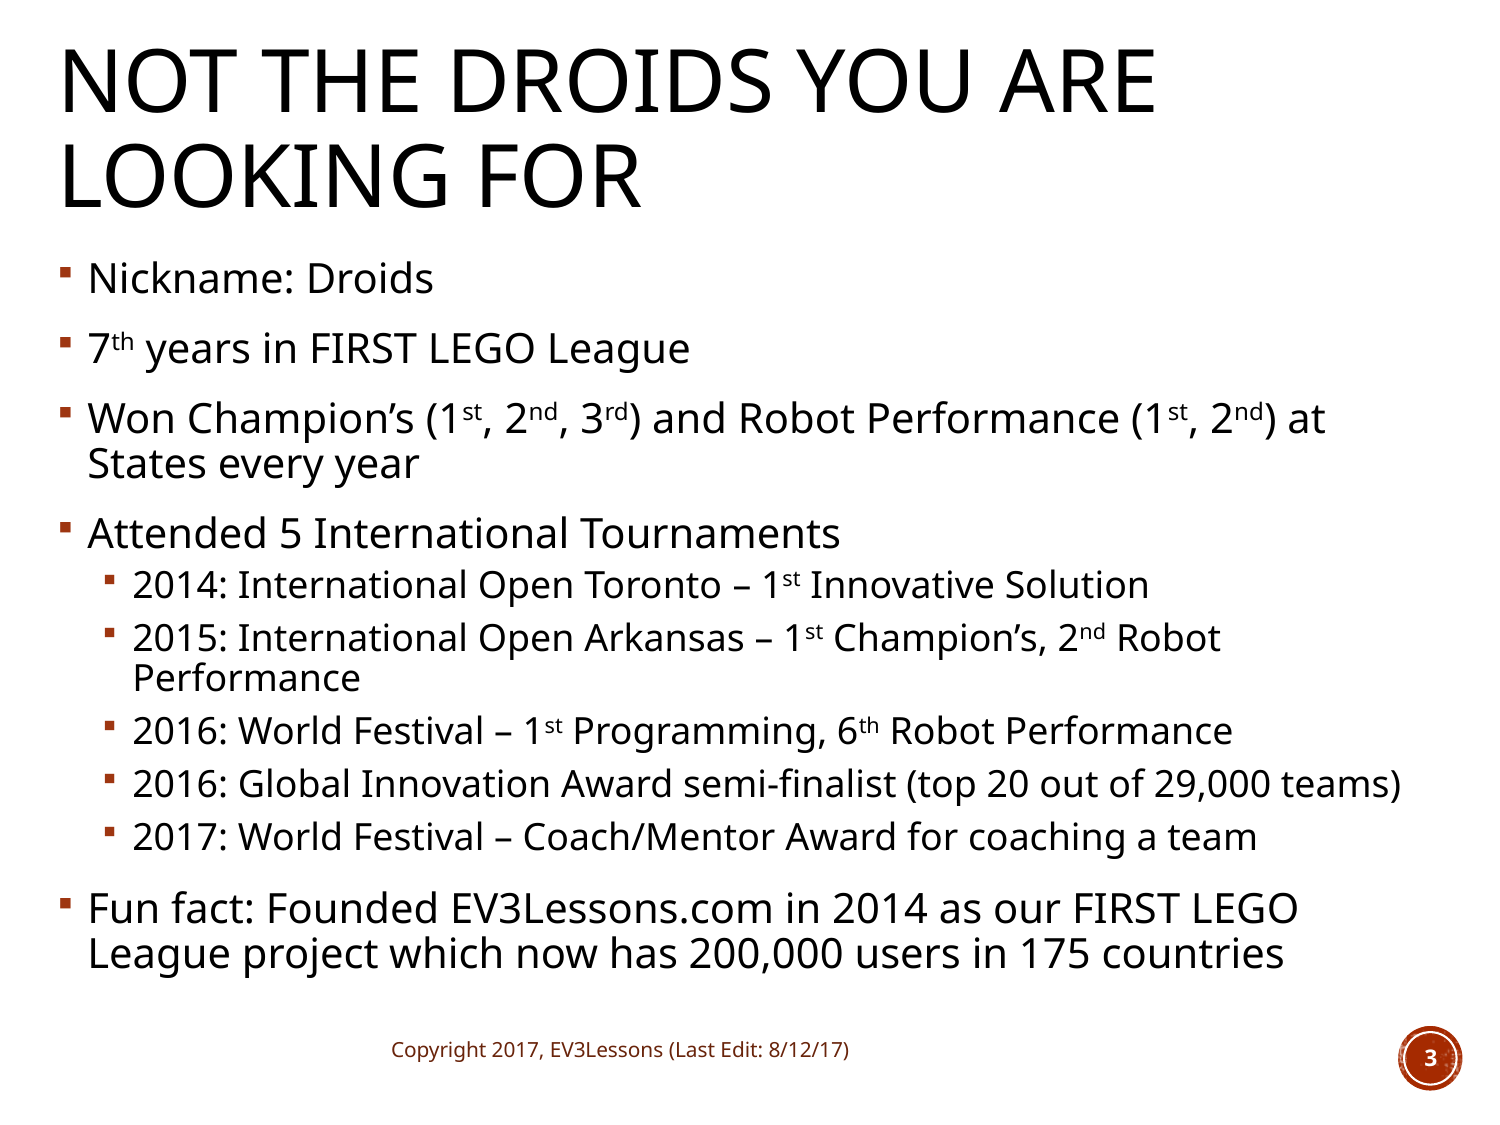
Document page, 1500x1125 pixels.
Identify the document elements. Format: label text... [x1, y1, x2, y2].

footer Copyright 2017, EV3Lessons (Last Edit: 8/12/17) [376, 1012, 891, 1089]
slide_number 3 [1391, 1028, 1471, 1089]
list Nickname: Droids 7th years in FIRST LEGO League Won Champion’s (1st, 2nd, 3rd) and Robot Performance (1st, 2nd) at States every year Attended 5 International Tournaments 2014: International Open Toronto – 1st Innovative Solution 2015: International Open Arkansas – 1st Champion’s, 2nd Robot Performance 2016: World Festival – 1st Programming, 6th Robot Performance 2016: Global Innovation Award semi-finalist (top 20 out of 29,000 teams) 2017: World Festival – Coach/Mentor Award for coaching a team Fun fact: Founded EV3Lessons.com in 2014 as our FIRST LEGO League project which now has 200,000 users in 175 countries [42, 249, 1443, 1013]
title NOT THE DROIDS YOU ARE LOOKING FOR [42, 48, 1443, 216]
